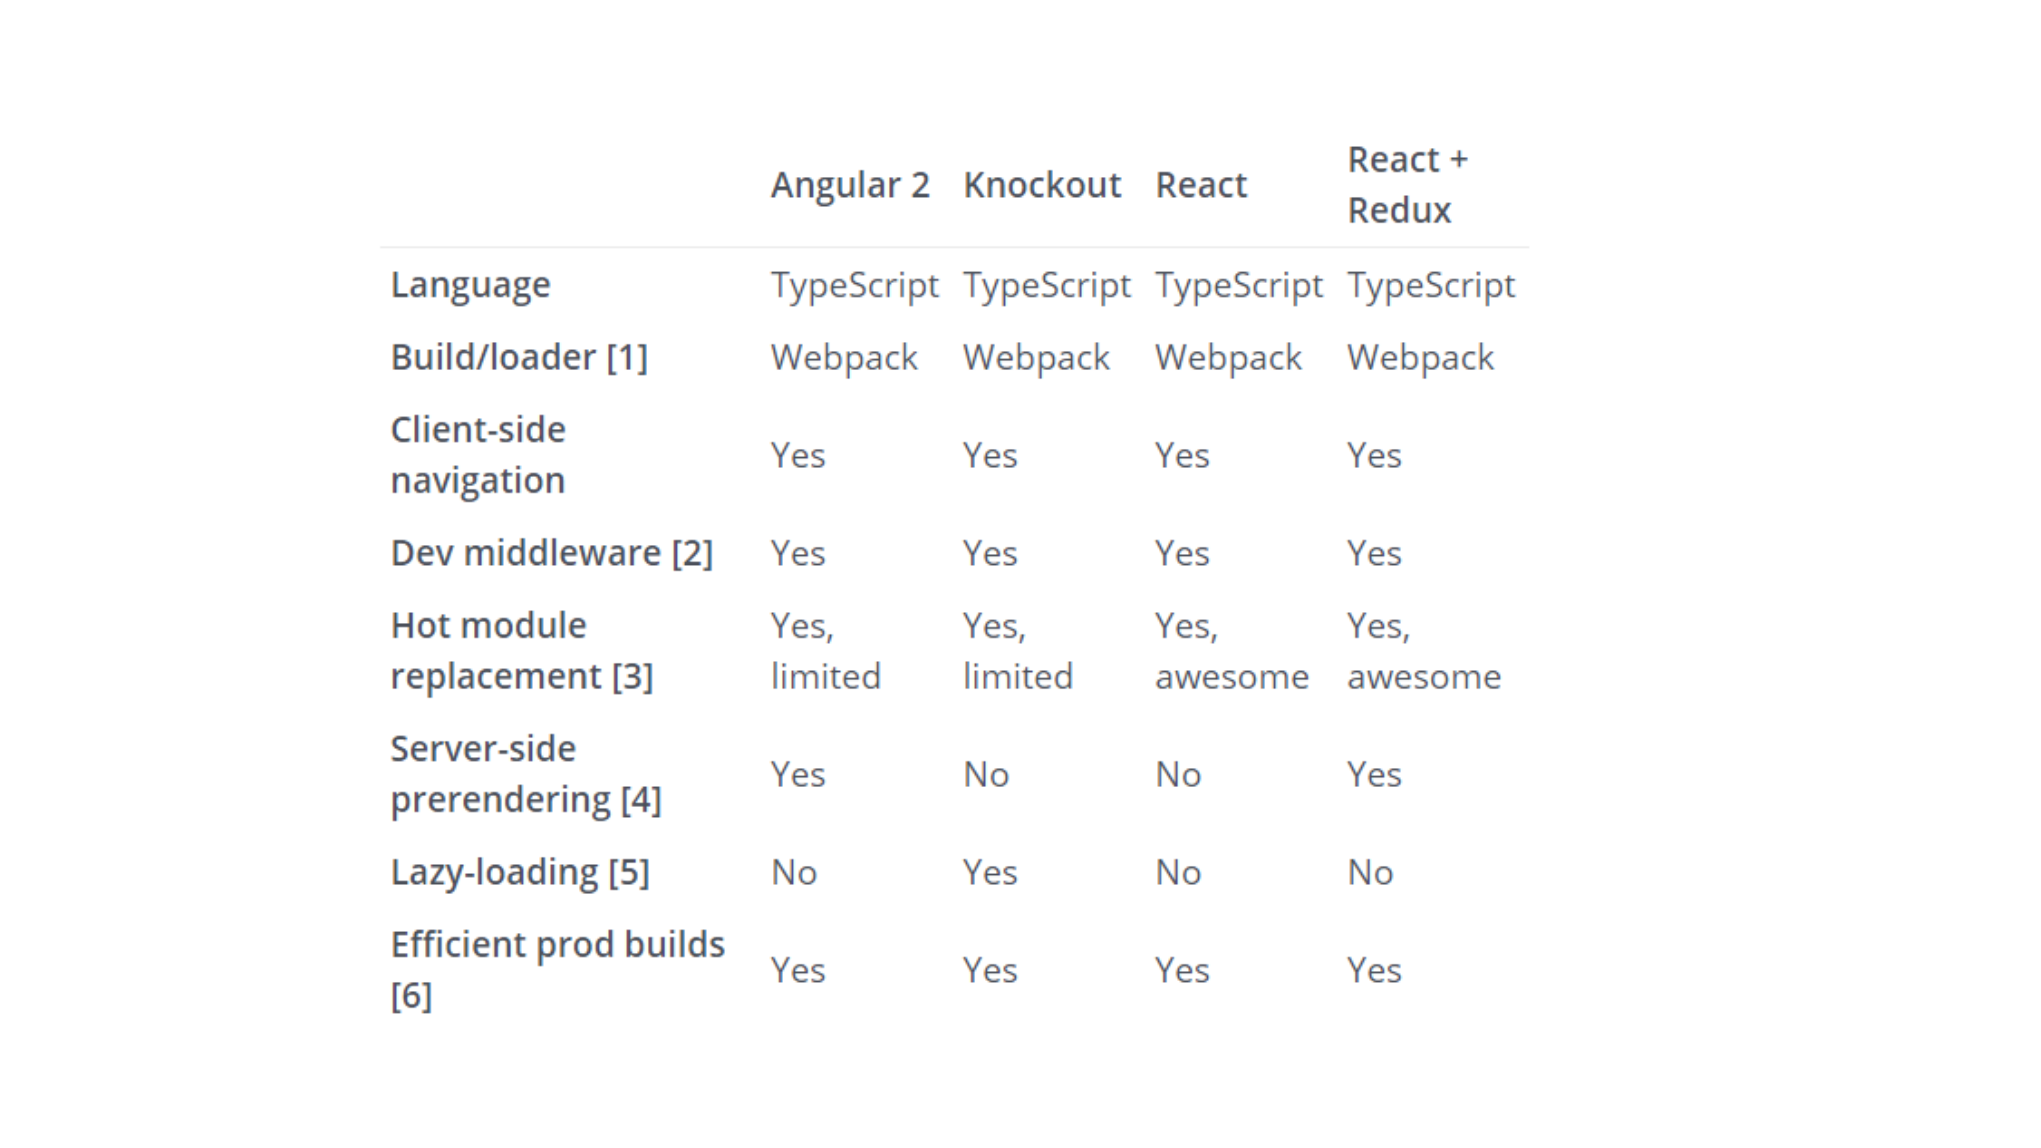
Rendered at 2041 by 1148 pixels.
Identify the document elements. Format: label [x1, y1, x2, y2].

picture [299, 89, 1671, 1068]
